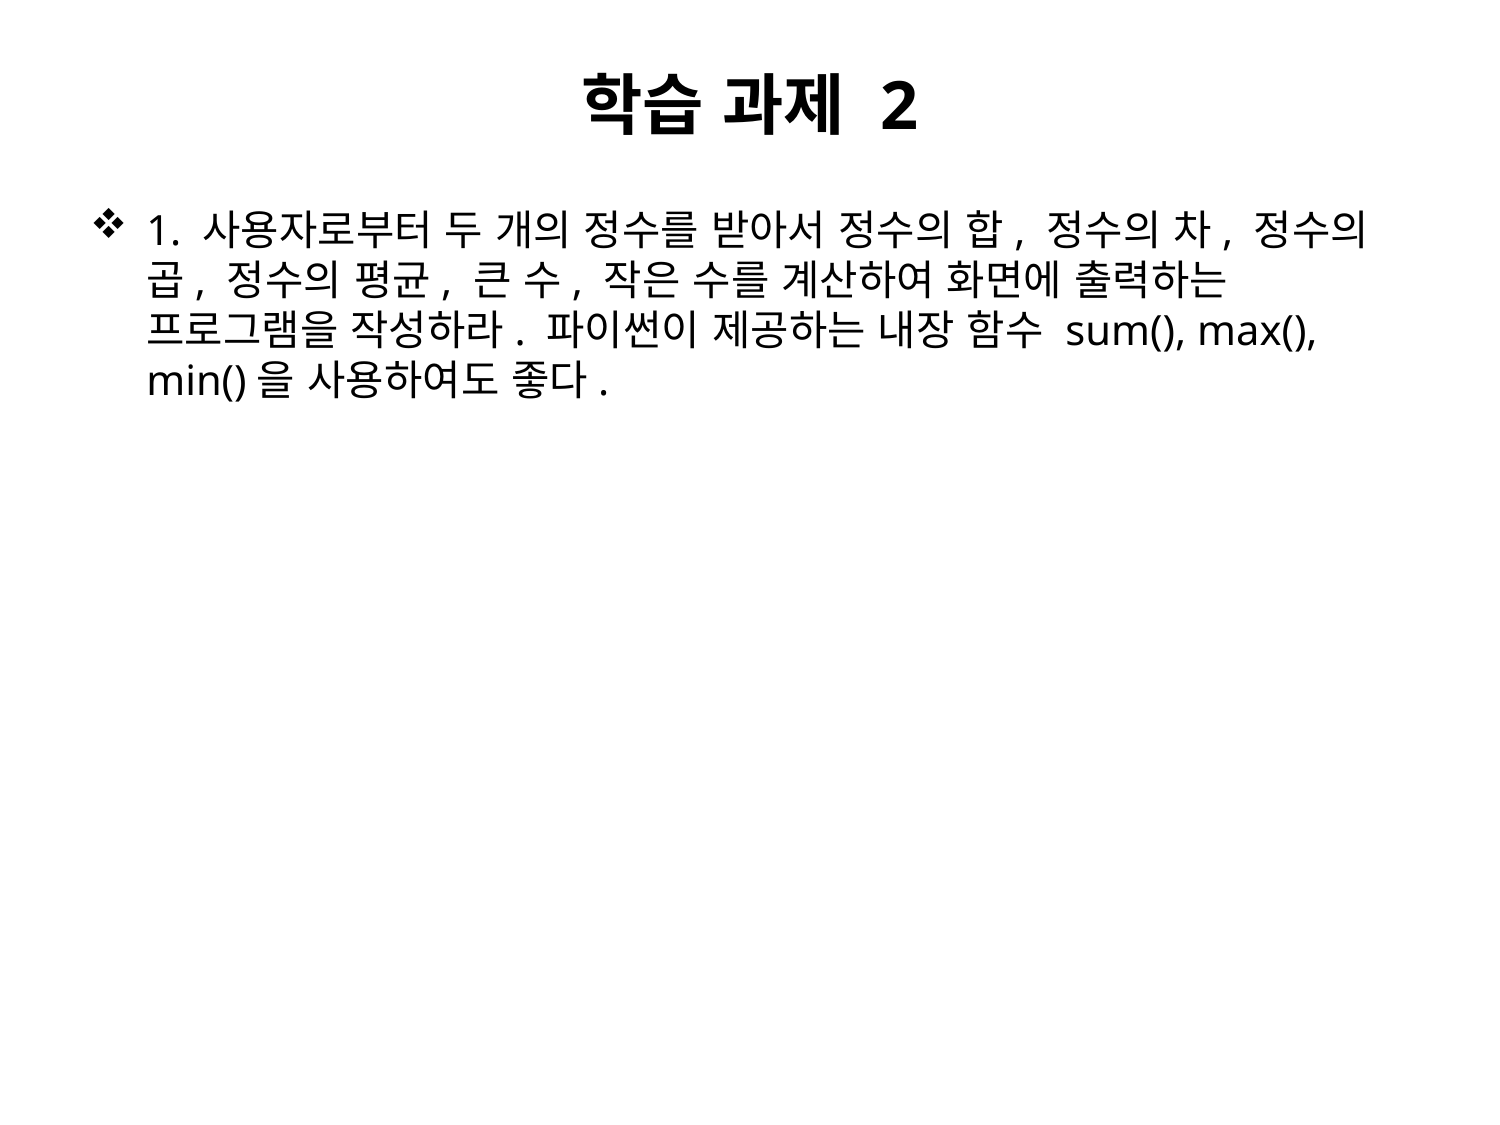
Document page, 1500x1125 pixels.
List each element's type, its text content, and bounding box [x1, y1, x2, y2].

title 학습 과제 2 [75, 45, 1425, 161]
list 1. 사용자로부터 두 개의 정수를 받아서 정수의 합, 정수의 차, 정수의 곱, 정수의 평균, 큰 수, 작은 수를 계산하여 화면에 출력하는 프로그램을 작성하라. 파이썬이 제공하는 내장 함수 sum(), max(), min()을 사용하여도 좋다. [75, 196, 1425, 1071]
